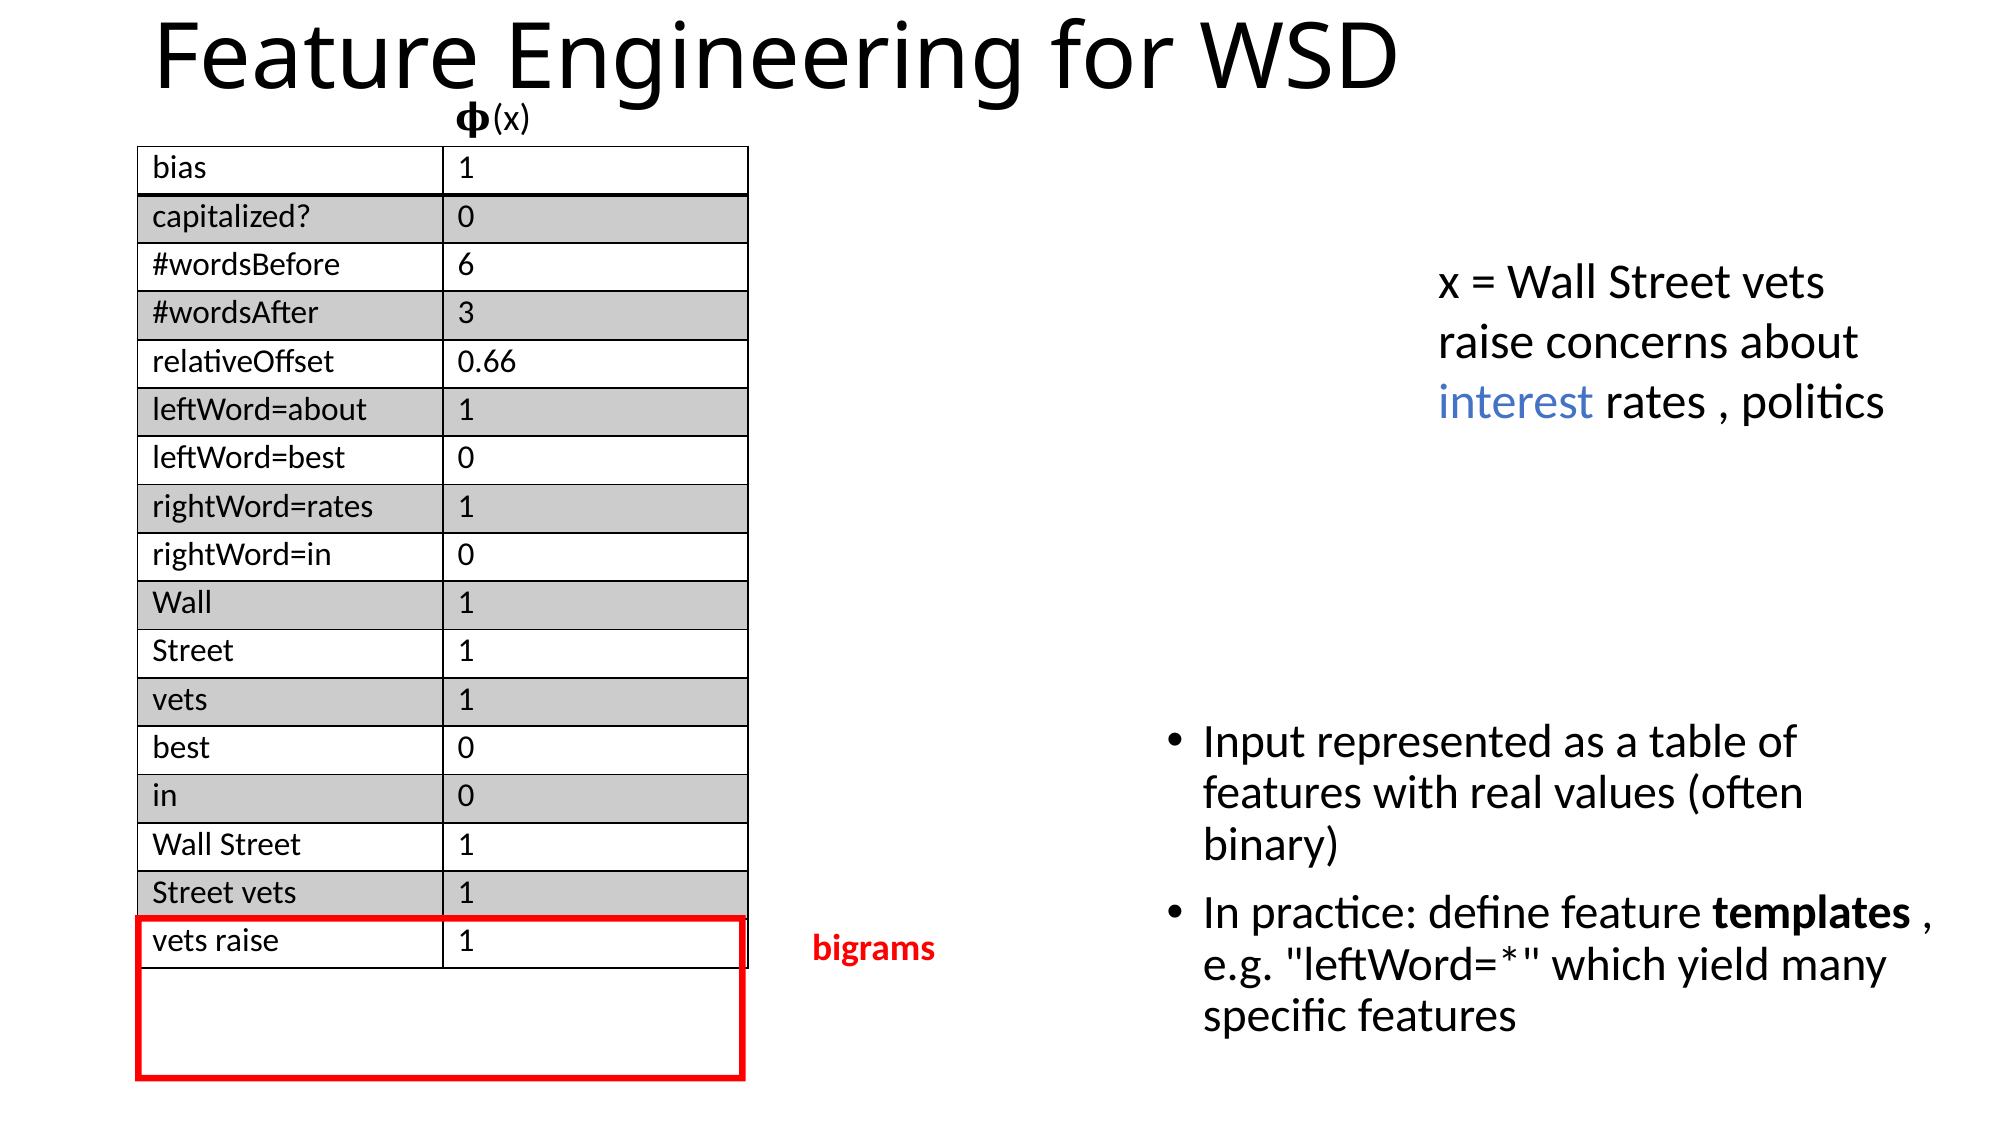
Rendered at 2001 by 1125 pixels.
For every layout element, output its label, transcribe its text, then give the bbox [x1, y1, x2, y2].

table_cell capitalized? [138, 197, 442, 242]
table_cell 0 [444, 534, 747, 580]
table_cell best [138, 727, 442, 774]
table_cell rightWord=in [138, 534, 442, 580]
table_cell 0 [444, 197, 747, 242]
table_cell leftWord=about [138, 389, 442, 435]
table_header bias [138, 147, 442, 193]
text_box 𝛟(x) [438, 85, 546, 146]
table_cell 0.66 [444, 341, 747, 387]
table_cell 0 [444, 727, 747, 774]
table_cell 1 [444, 872, 747, 914]
table_cell 1 [444, 824, 747, 870]
table_cell 1 [444, 582, 747, 629]
table_cell in [138, 775, 442, 822]
table_cell 1 [444, 389, 747, 435]
table_cell vets [138, 679, 442, 725]
table_cell 0 [444, 775, 747, 822]
text_box [134, 914, 747, 1082]
text_box bigrams [797, 915, 951, 975]
title Feature Engineering for WSD [137, 0, 1863, 168]
table_cell Street vets [138, 872, 442, 914]
table_cell #wordsAfter [138, 292, 442, 339]
table_cell Wall [138, 582, 442, 629]
table_cell #wordsBefore [138, 244, 442, 290]
table_cell 0 [444, 437, 747, 484]
table_cell relativeOffset [138, 341, 442, 387]
table_cell leftWord=best [138, 437, 442, 484]
list Input represented as a table of features with real values (often binary) In practice: define feature templates , e.g. "leftWord=*" which yield many specific features [1151, 708, 1958, 1052]
table_header 1 [444, 147, 747, 193]
table_cell 1 [444, 923, 738, 967]
table_cell Wall Street [138, 824, 442, 870]
table_cell 1 [444, 630, 747, 677]
table_cell vets raise [143, 923, 442, 967]
table_cell 1 [444, 485, 747, 532]
table_cell 1 [444, 679, 747, 725]
table_cell Street [138, 630, 442, 677]
table_cell 6 [444, 244, 747, 290]
table_cell 3 [444, 292, 747, 339]
table_cell rightWord=rates [138, 485, 442, 532]
text_box x = Wall Street vets raise concerns about interest rates , politics [1423, 241, 1937, 436]
